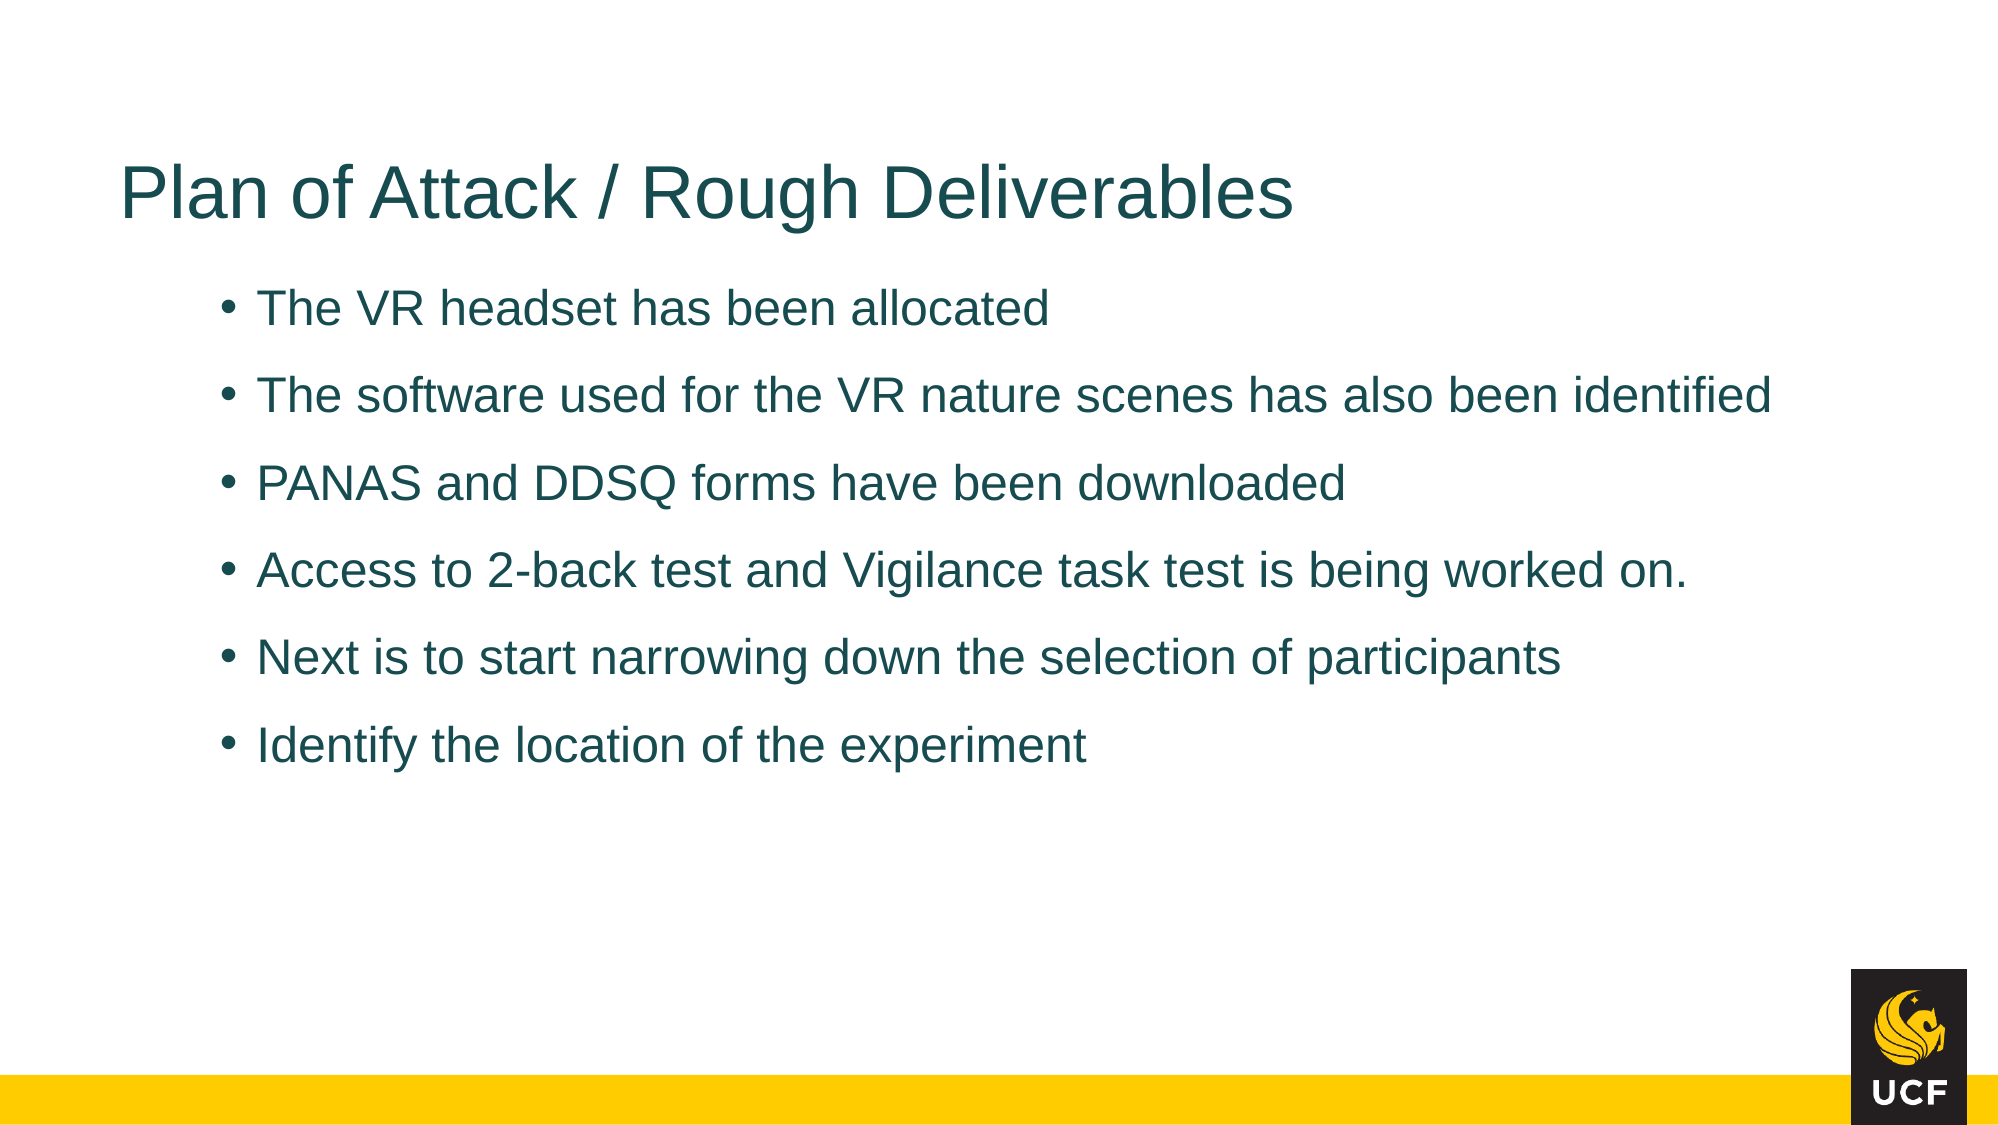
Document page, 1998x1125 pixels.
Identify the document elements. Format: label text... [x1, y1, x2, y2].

title Plan of Attack / Rough Deliverables [111, 54, 1688, 243]
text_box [0, 968, 1998, 1125]
list The VR headset has been allocated The software used for the VR nature scenes has also been identified PANAS and DDSQ forms have been downloaded Access to 2-back test and Vigilance task test is being worked on. Next is to start narrowing down the selection of participants Identify the location of the experiment [211, 274, 1788, 968]
